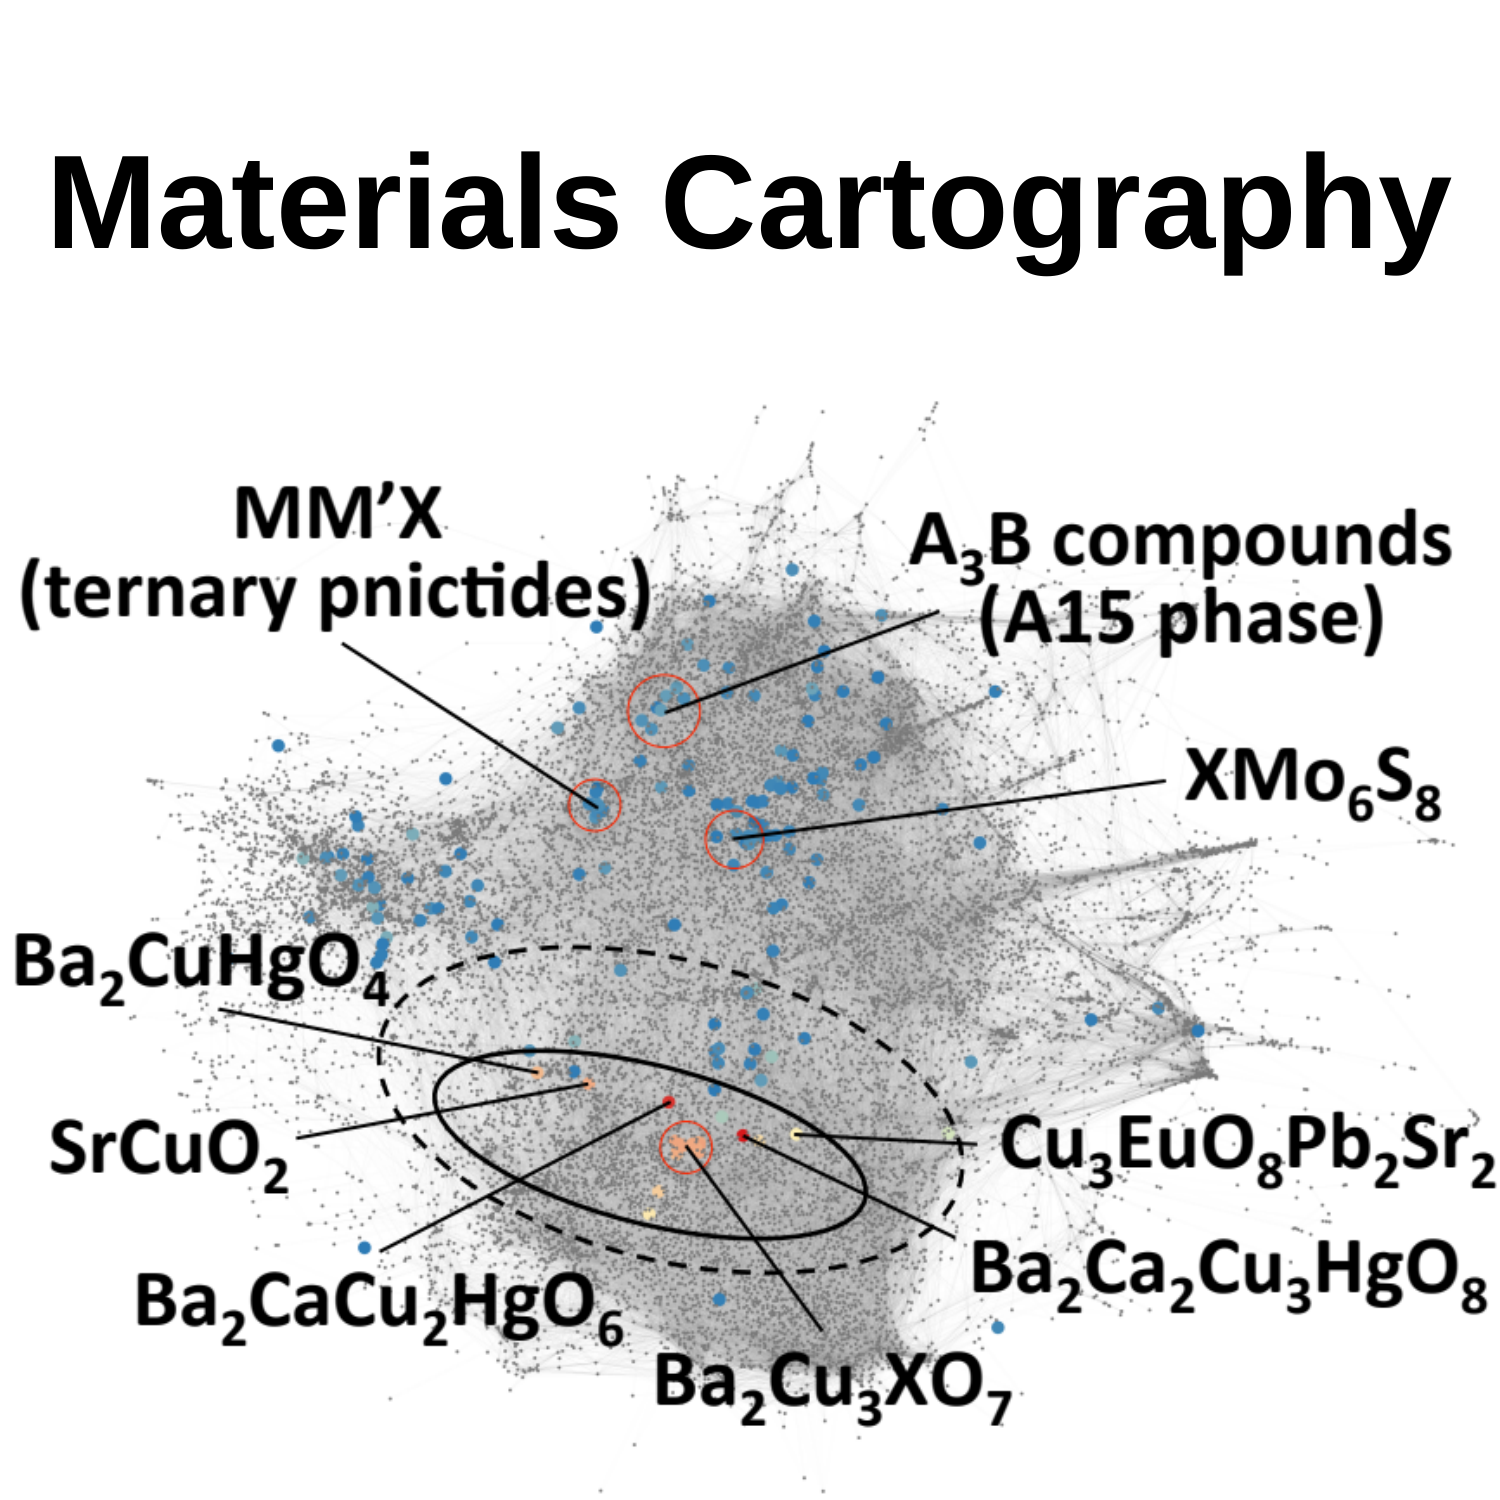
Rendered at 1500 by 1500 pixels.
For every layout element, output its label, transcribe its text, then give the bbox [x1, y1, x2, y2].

text_box Materials Cartography [32, 107, 1468, 283]
picture [0, 393, 1500, 1500]
